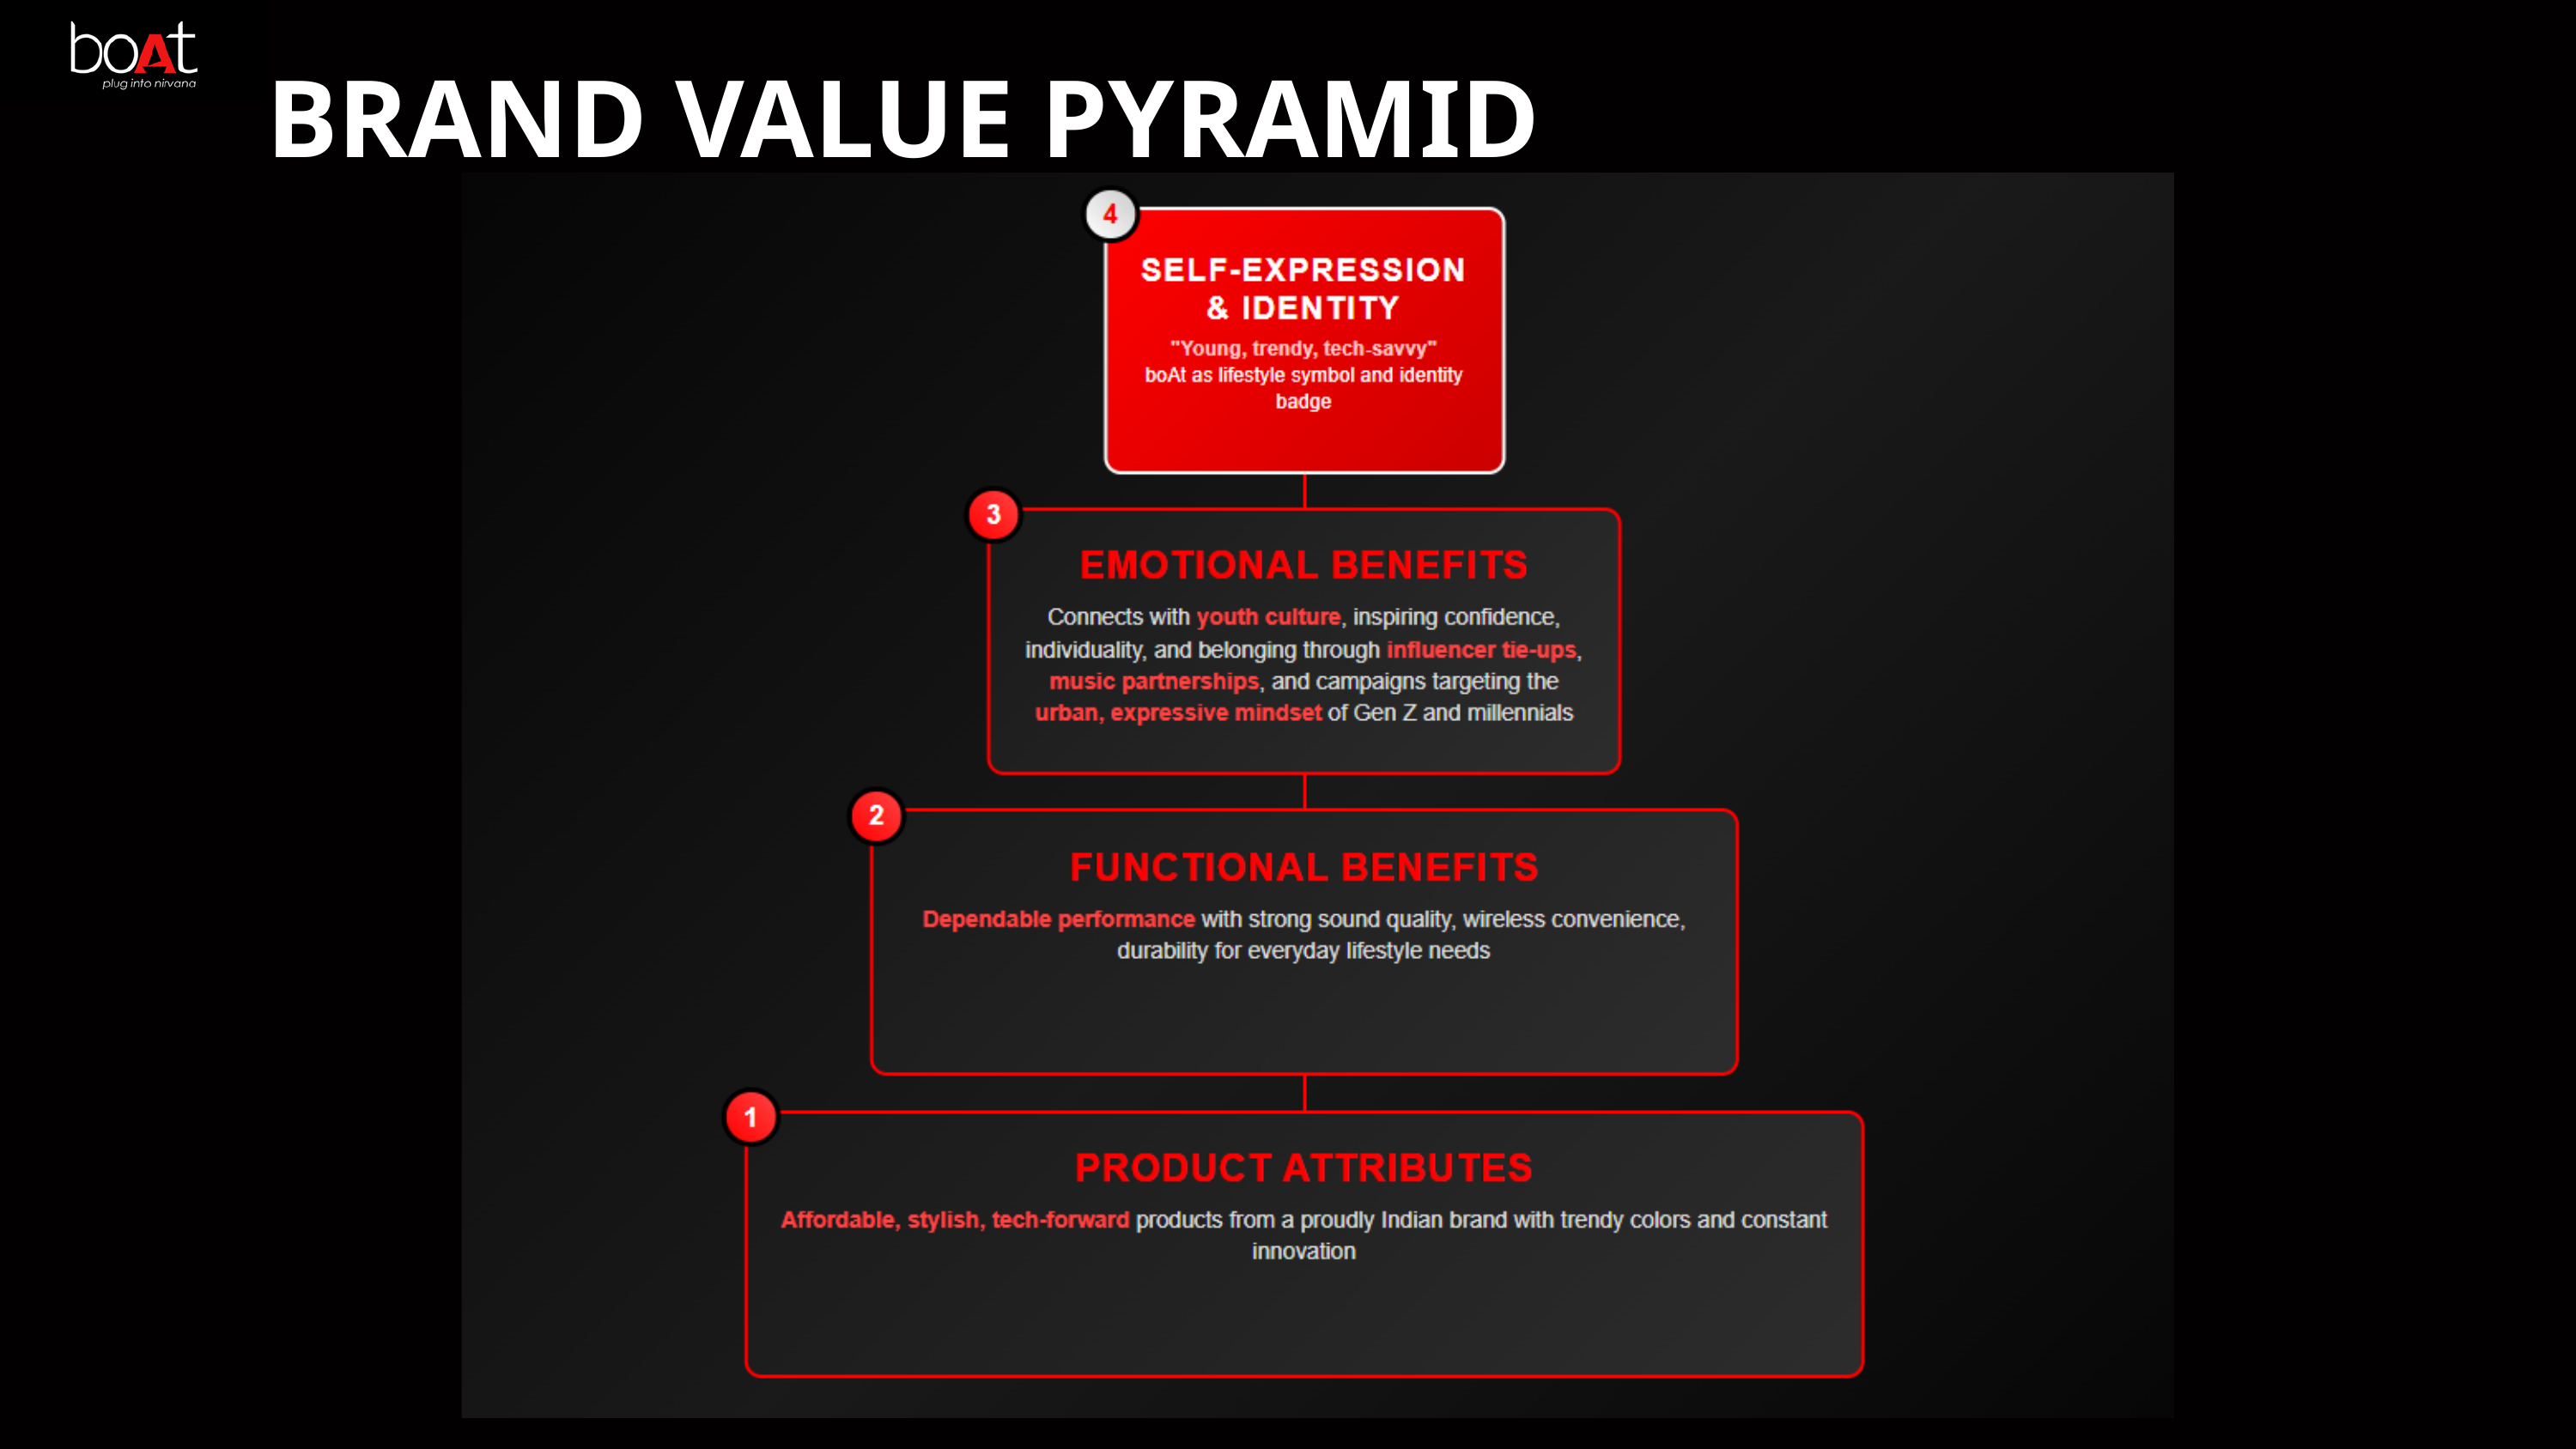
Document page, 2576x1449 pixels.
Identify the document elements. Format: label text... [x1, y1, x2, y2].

text_box [461, 173, 2174, 1418]
text_box BRAND VALUE PYRAMID [266, 28, 2002, 179]
text_box [0, 0, 267, 101]
